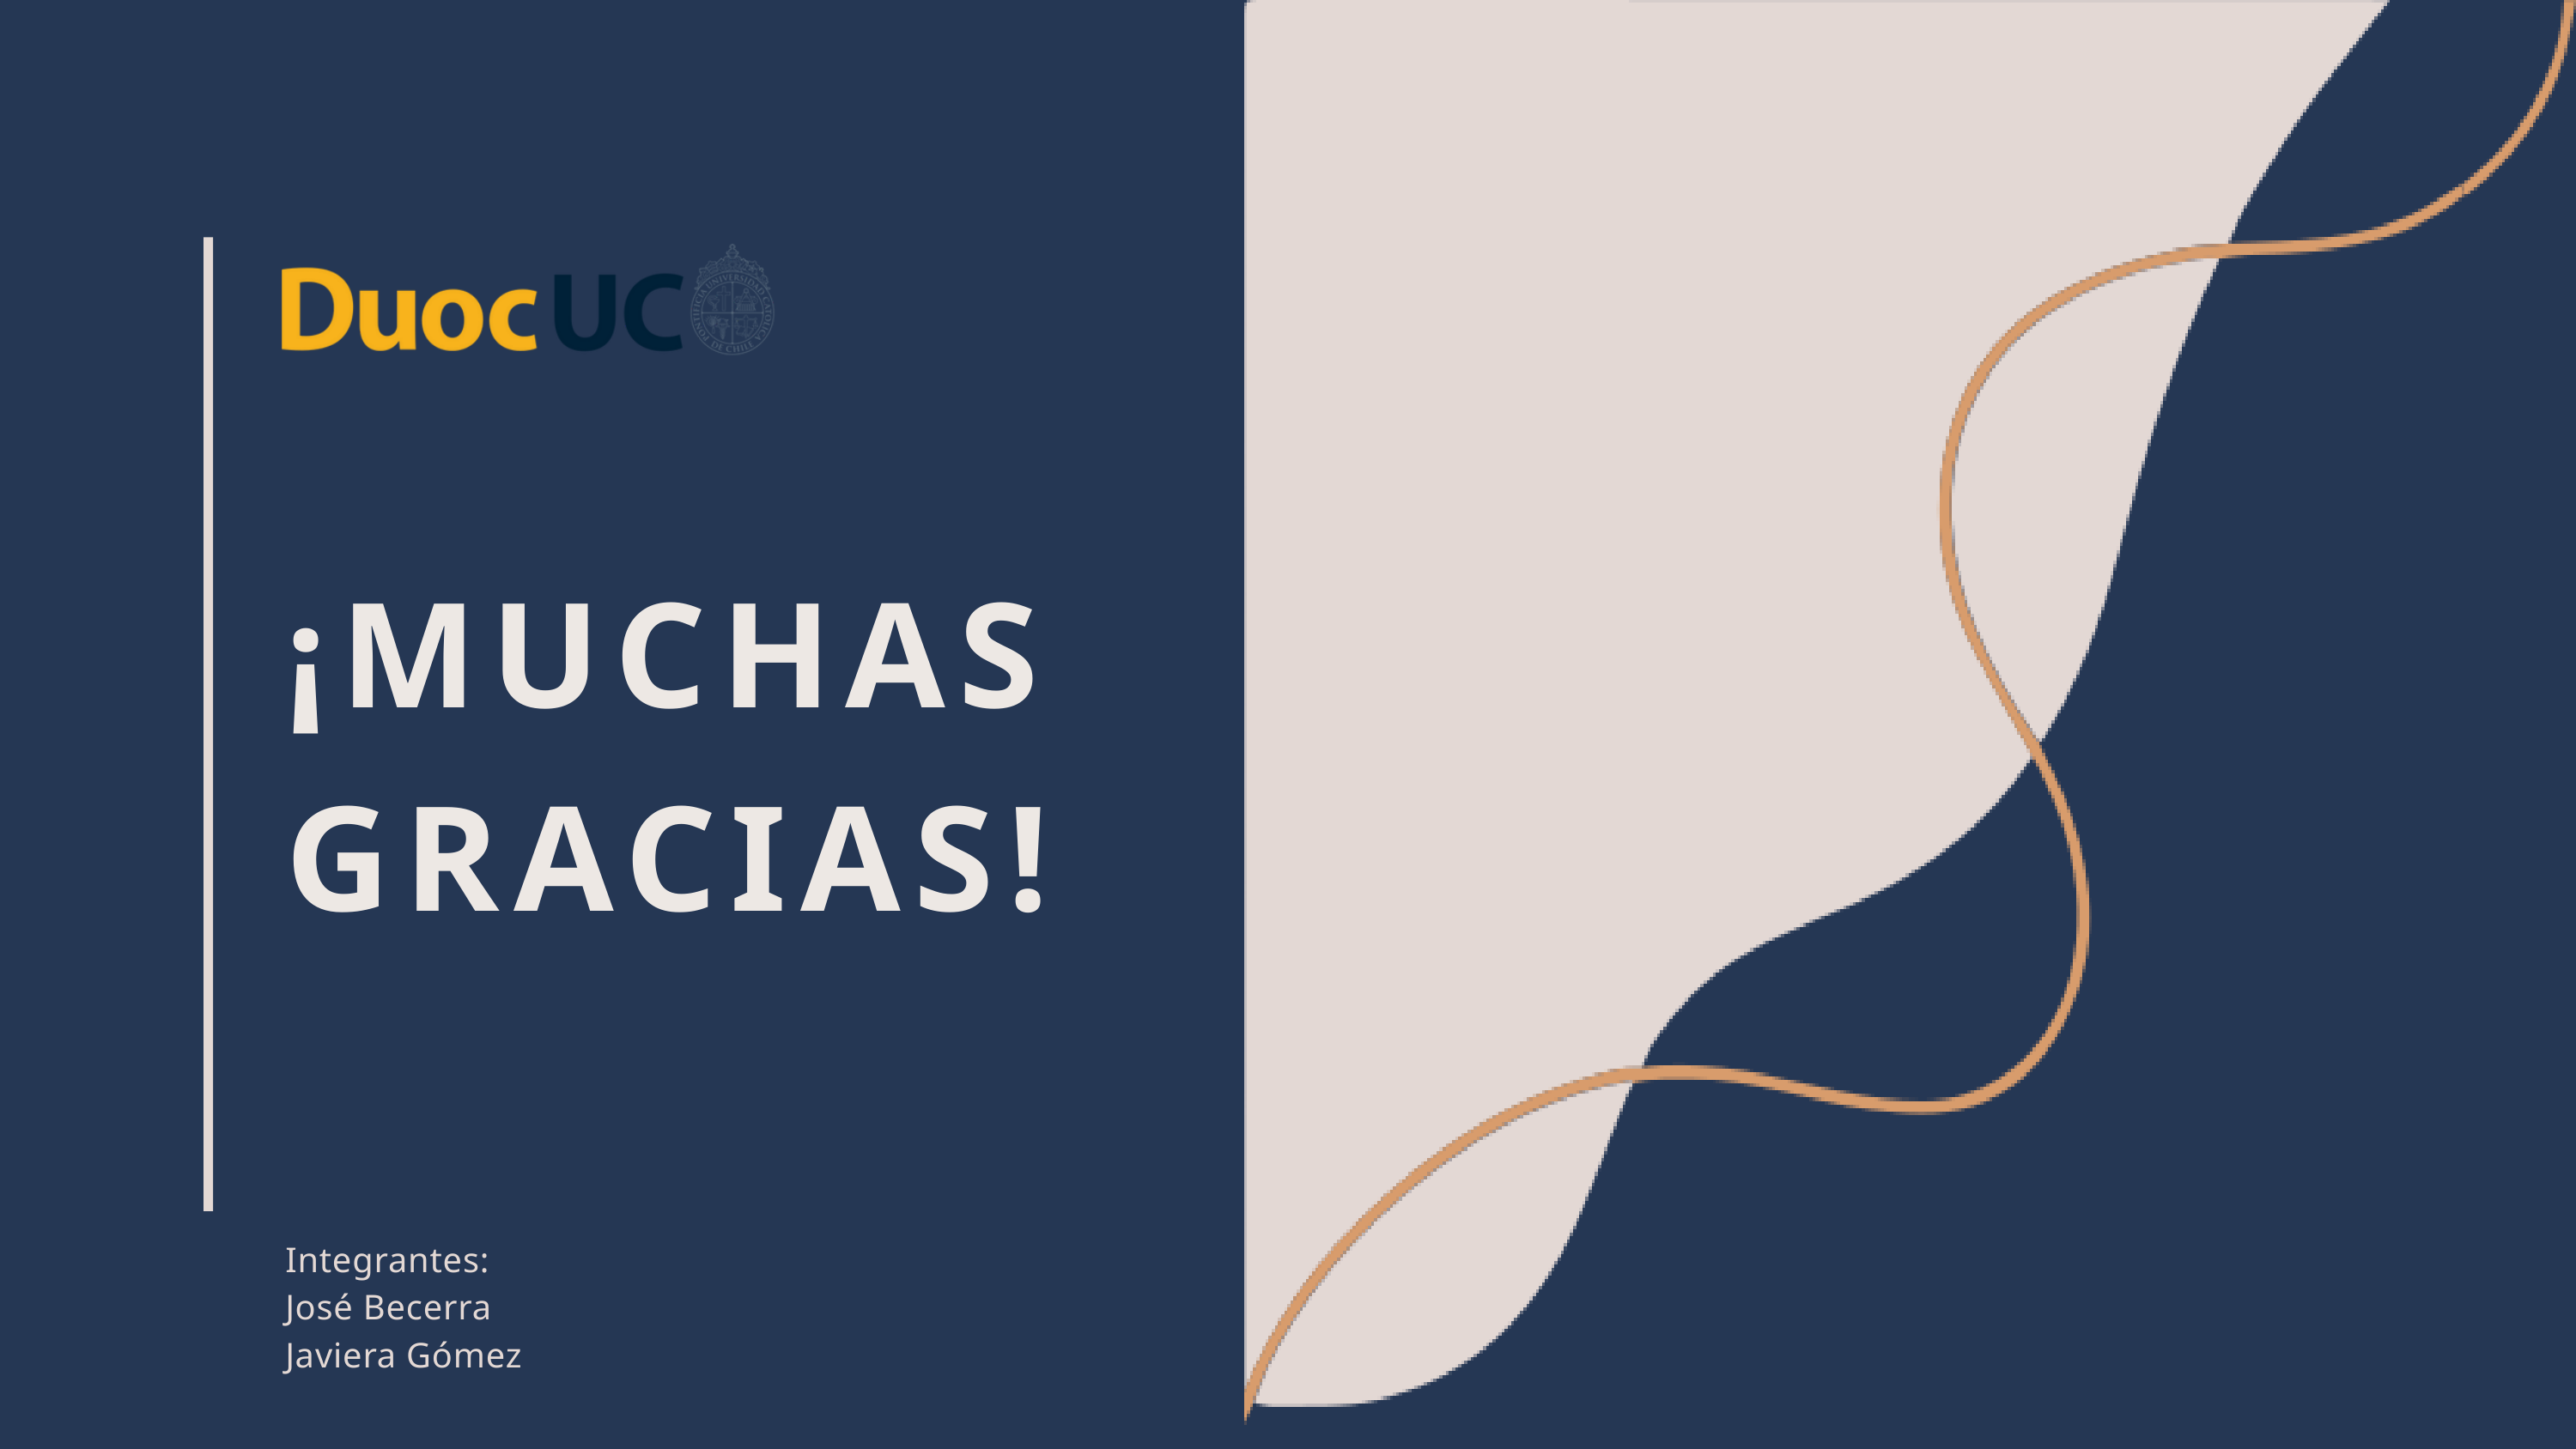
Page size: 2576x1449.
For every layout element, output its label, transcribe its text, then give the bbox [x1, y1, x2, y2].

text_box Integrantes: José Becerra Javiera Gómez [285, 1231, 593, 1375]
text_box [275, 237, 781, 362]
text_box ¡MUCHAS GRACIAS! [285, 533, 1244, 941]
text_box [1244, 0, 2576, 1425]
